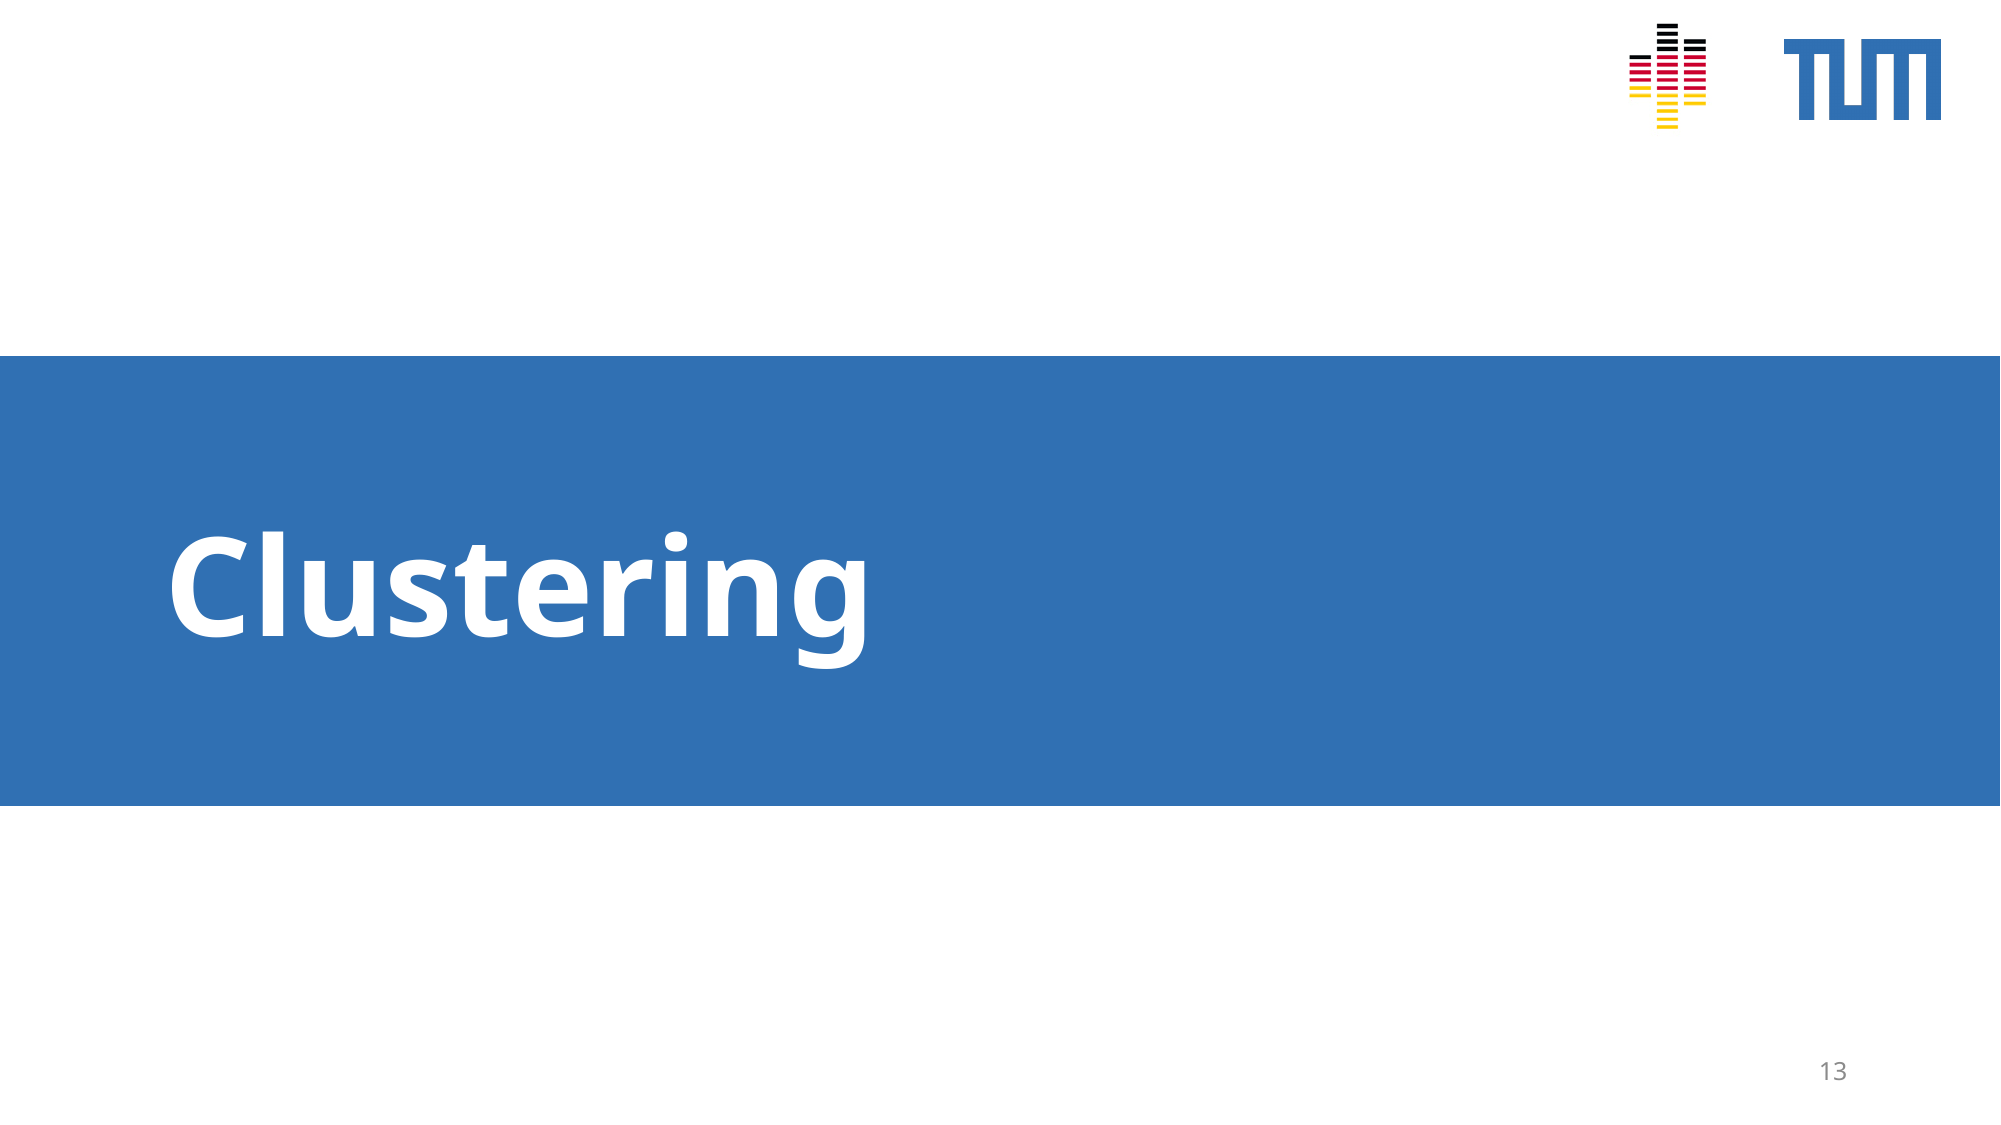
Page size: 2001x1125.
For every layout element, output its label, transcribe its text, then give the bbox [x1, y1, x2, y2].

text_box Clustering [0, 356, 2000, 806]
picture [1784, 39, 1941, 120]
picture [1628, 22, 1712, 137]
slide_number 13 [1412, 1042, 1863, 1103]
